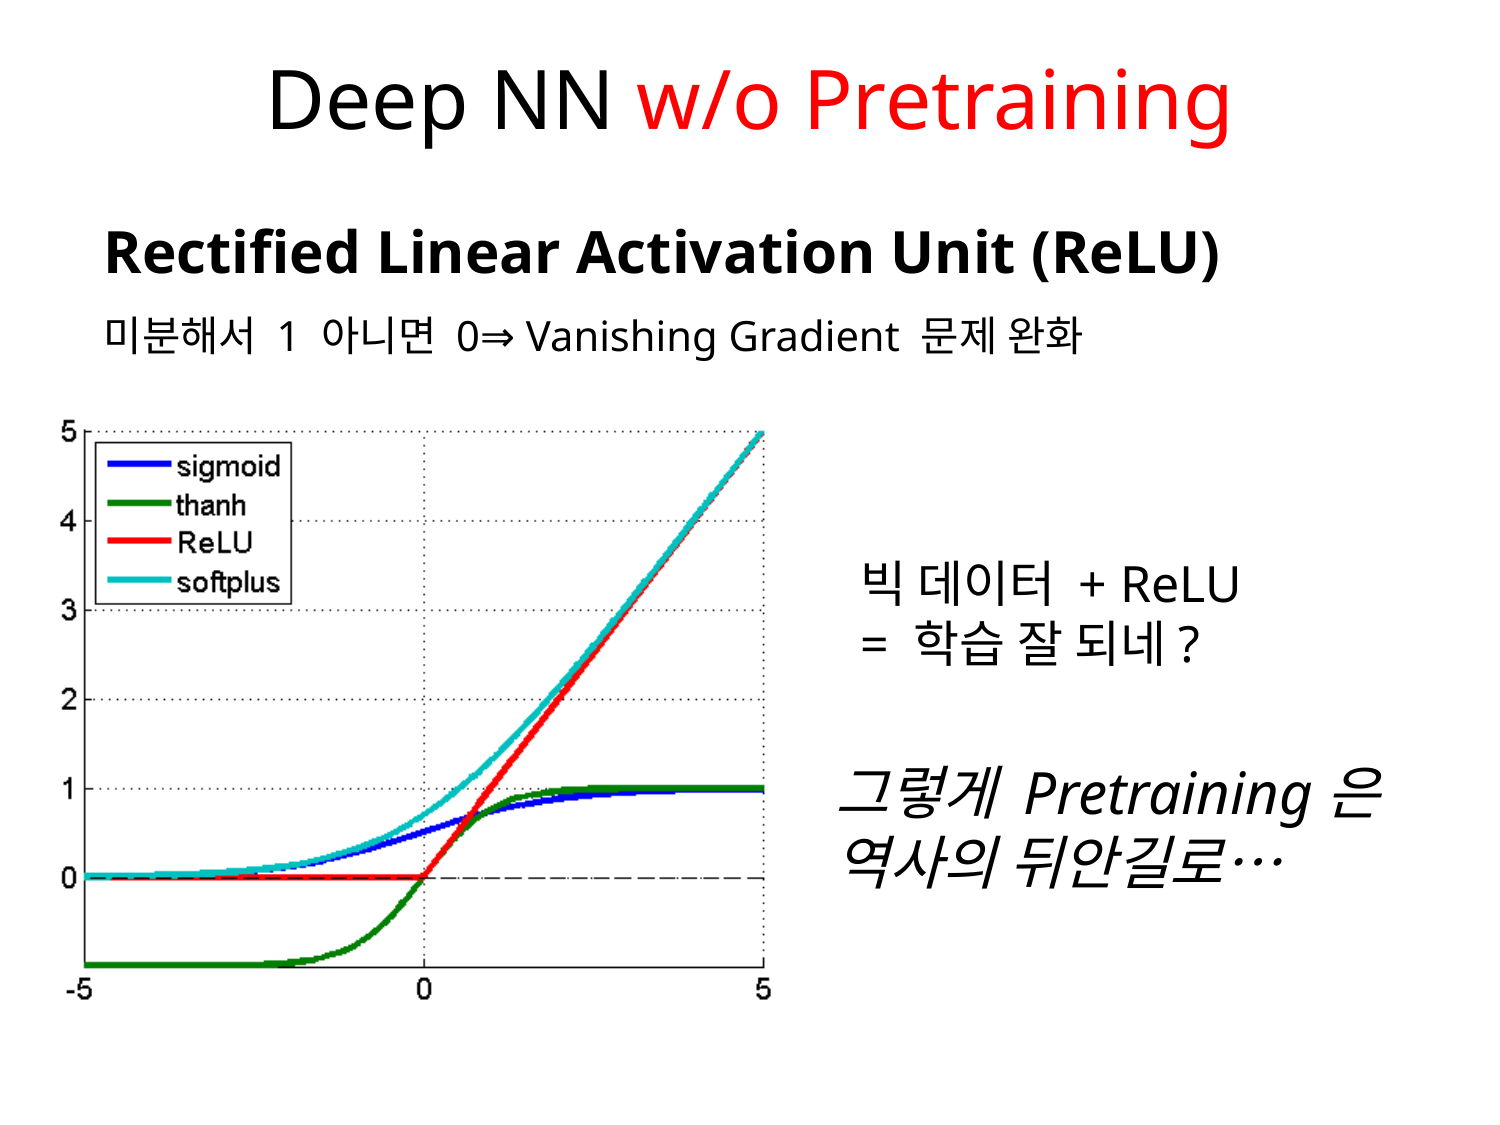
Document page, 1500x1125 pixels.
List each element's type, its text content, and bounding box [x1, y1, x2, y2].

text_box 빅 데이터 + ReLU = 학습 잘 되네? [849, 544, 1413, 681]
picture [0, 381, 846, 1039]
text_box 그렇게 Pretraining은 역사의 뒤안길로… [849, 748, 1471, 905]
title Deep NN w/o Pretraining [75, 45, 1425, 149]
text_box Rectified Linear Activation Unit (ReLU) 미분해서 1 아니면 0⇒ Vanishing Gradient 문제 완화 [88, 172, 1247, 361]
